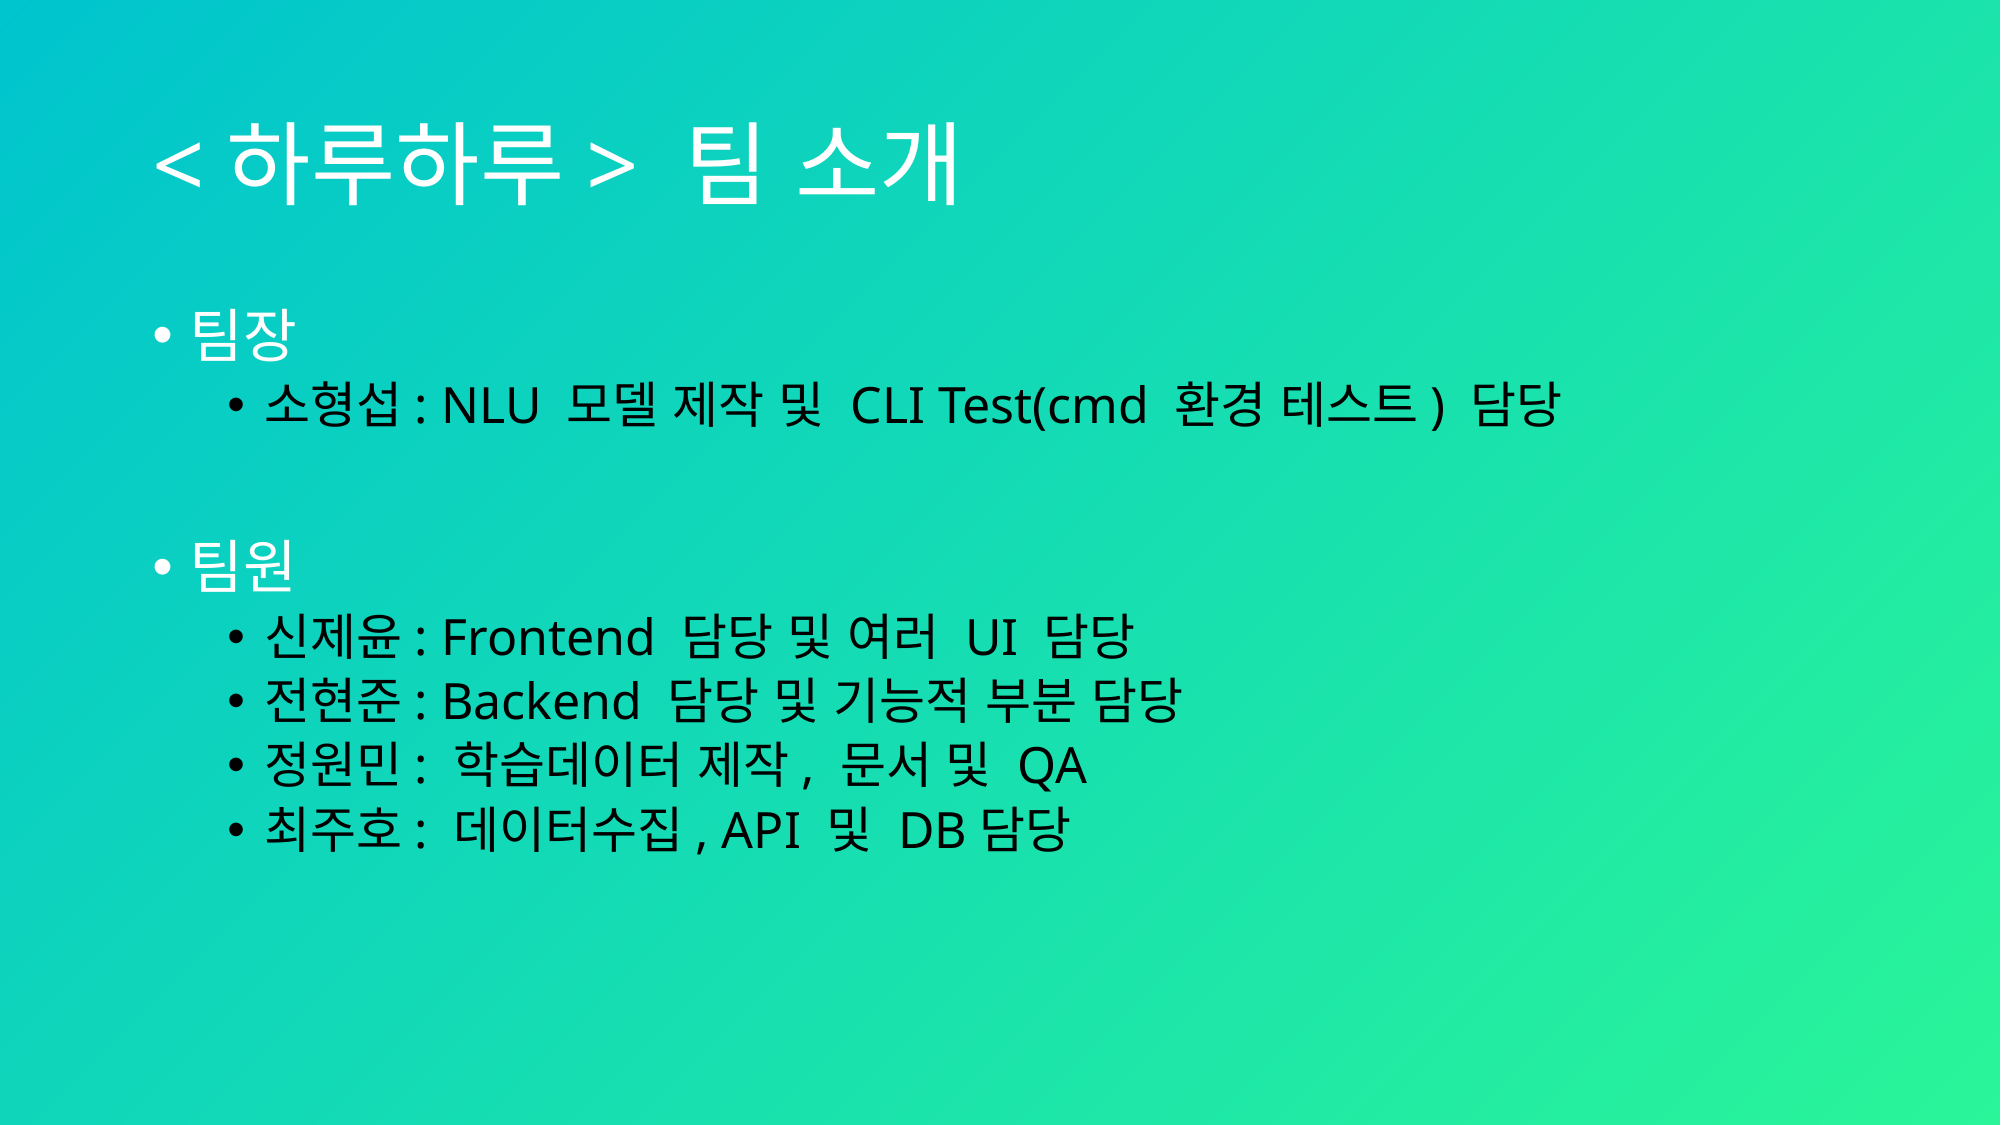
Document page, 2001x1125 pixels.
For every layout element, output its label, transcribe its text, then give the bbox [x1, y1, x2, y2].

list 팀장 소형섭: NLU 모델 제작 및 CLI Test(cmd 환경 테스트) 담당 팀원 신제윤: Frontend 담당 및 여러 UI 담당 전현준: Backend 담당 및 기능적 부분 담당 정원민: 학습데이터 제작, 문서 및 QA 최주호: 데이터수집, API 및 DB담당 [137, 299, 1863, 1014]
title <하루하루> 팀 소개 [137, 59, 1863, 278]
